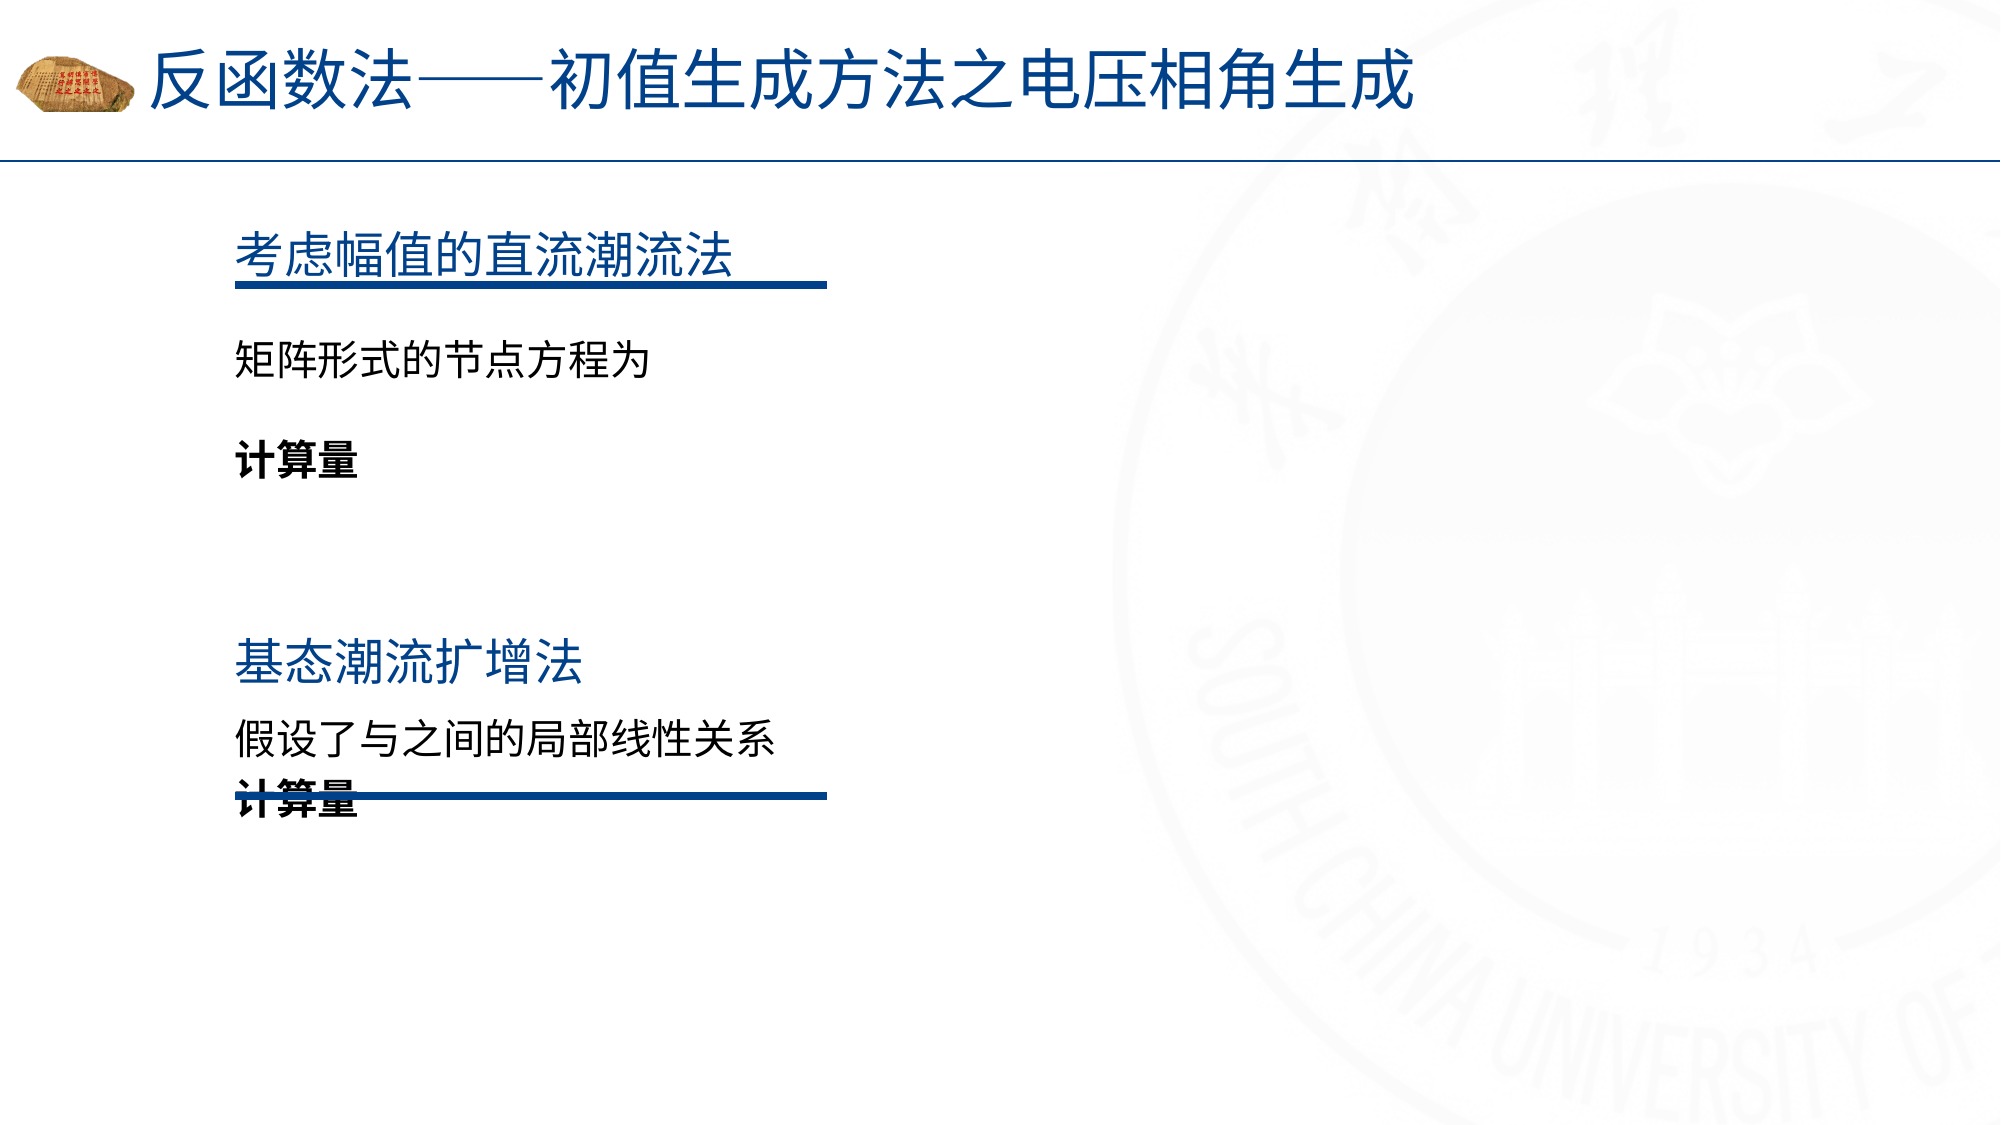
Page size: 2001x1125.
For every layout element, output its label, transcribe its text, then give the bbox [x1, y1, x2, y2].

title 反函数法——初值生成方法之电压相角生成 [147, 28, 1845, 138]
picture [13, 54, 135, 112]
